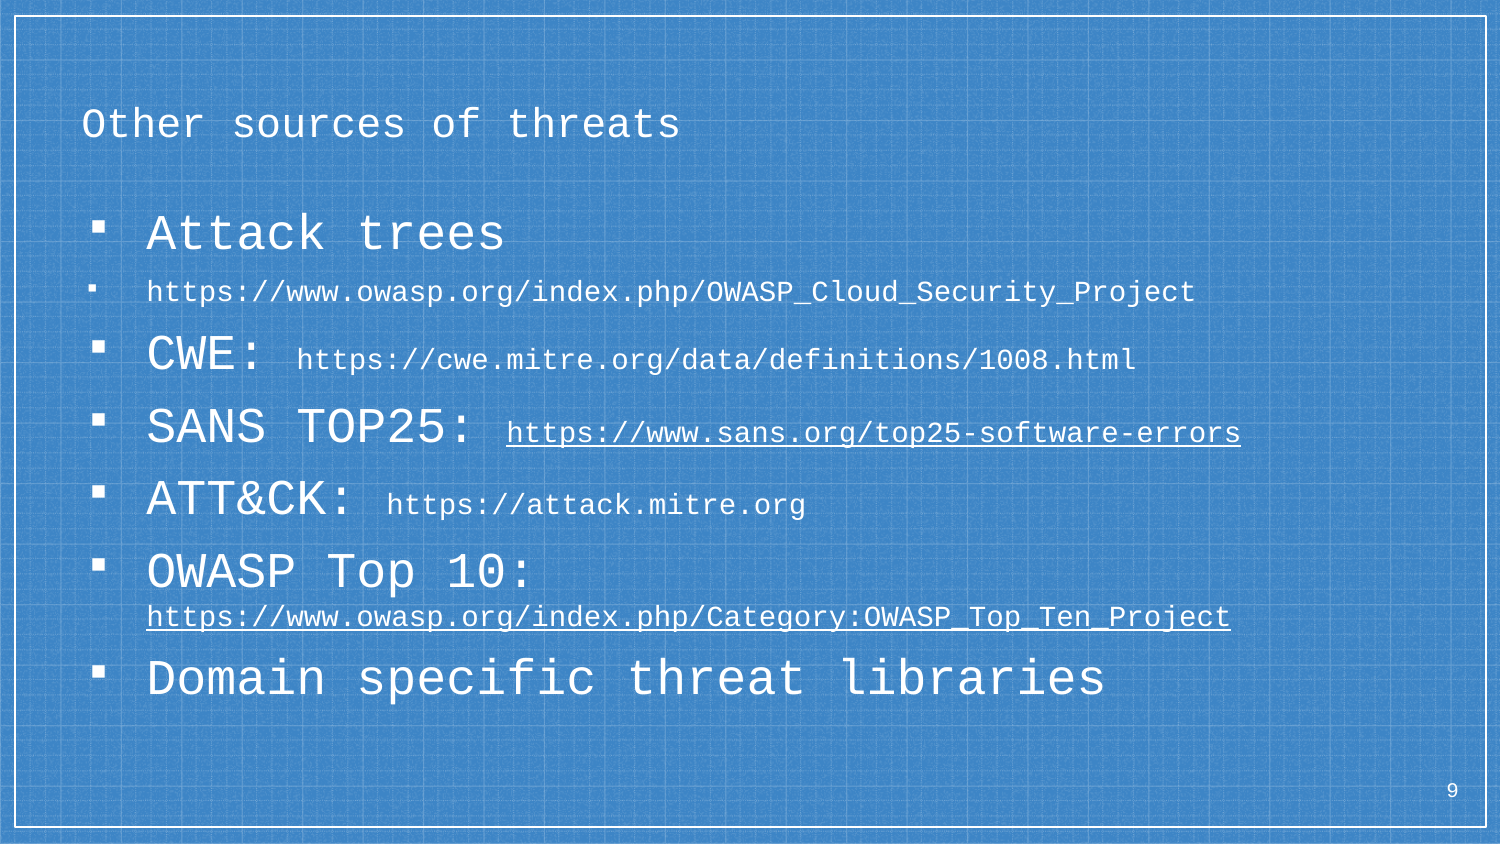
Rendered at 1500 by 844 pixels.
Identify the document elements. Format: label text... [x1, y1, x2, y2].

title Other sources of threats [66, 81, 1417, 149]
picture [0, 0, 1500, 844]
slide_number 9 [1398, 761, 1474, 810]
list Attack trees https://www.owasp.org/index.php/OWASP_Cloud_Security_Project CWE: https://cwe.mitre.org/data/definitions/1008.html SANS TOP25: https://www.sans.org/top25-software-errors ATT&CK: https://attack.mitre.org OWASP Top 10: https://www.owasp.org/index.php/Category:OWASP_Top_Ten_Project Domain specific threat libraries [56, 184, 1417, 782]
